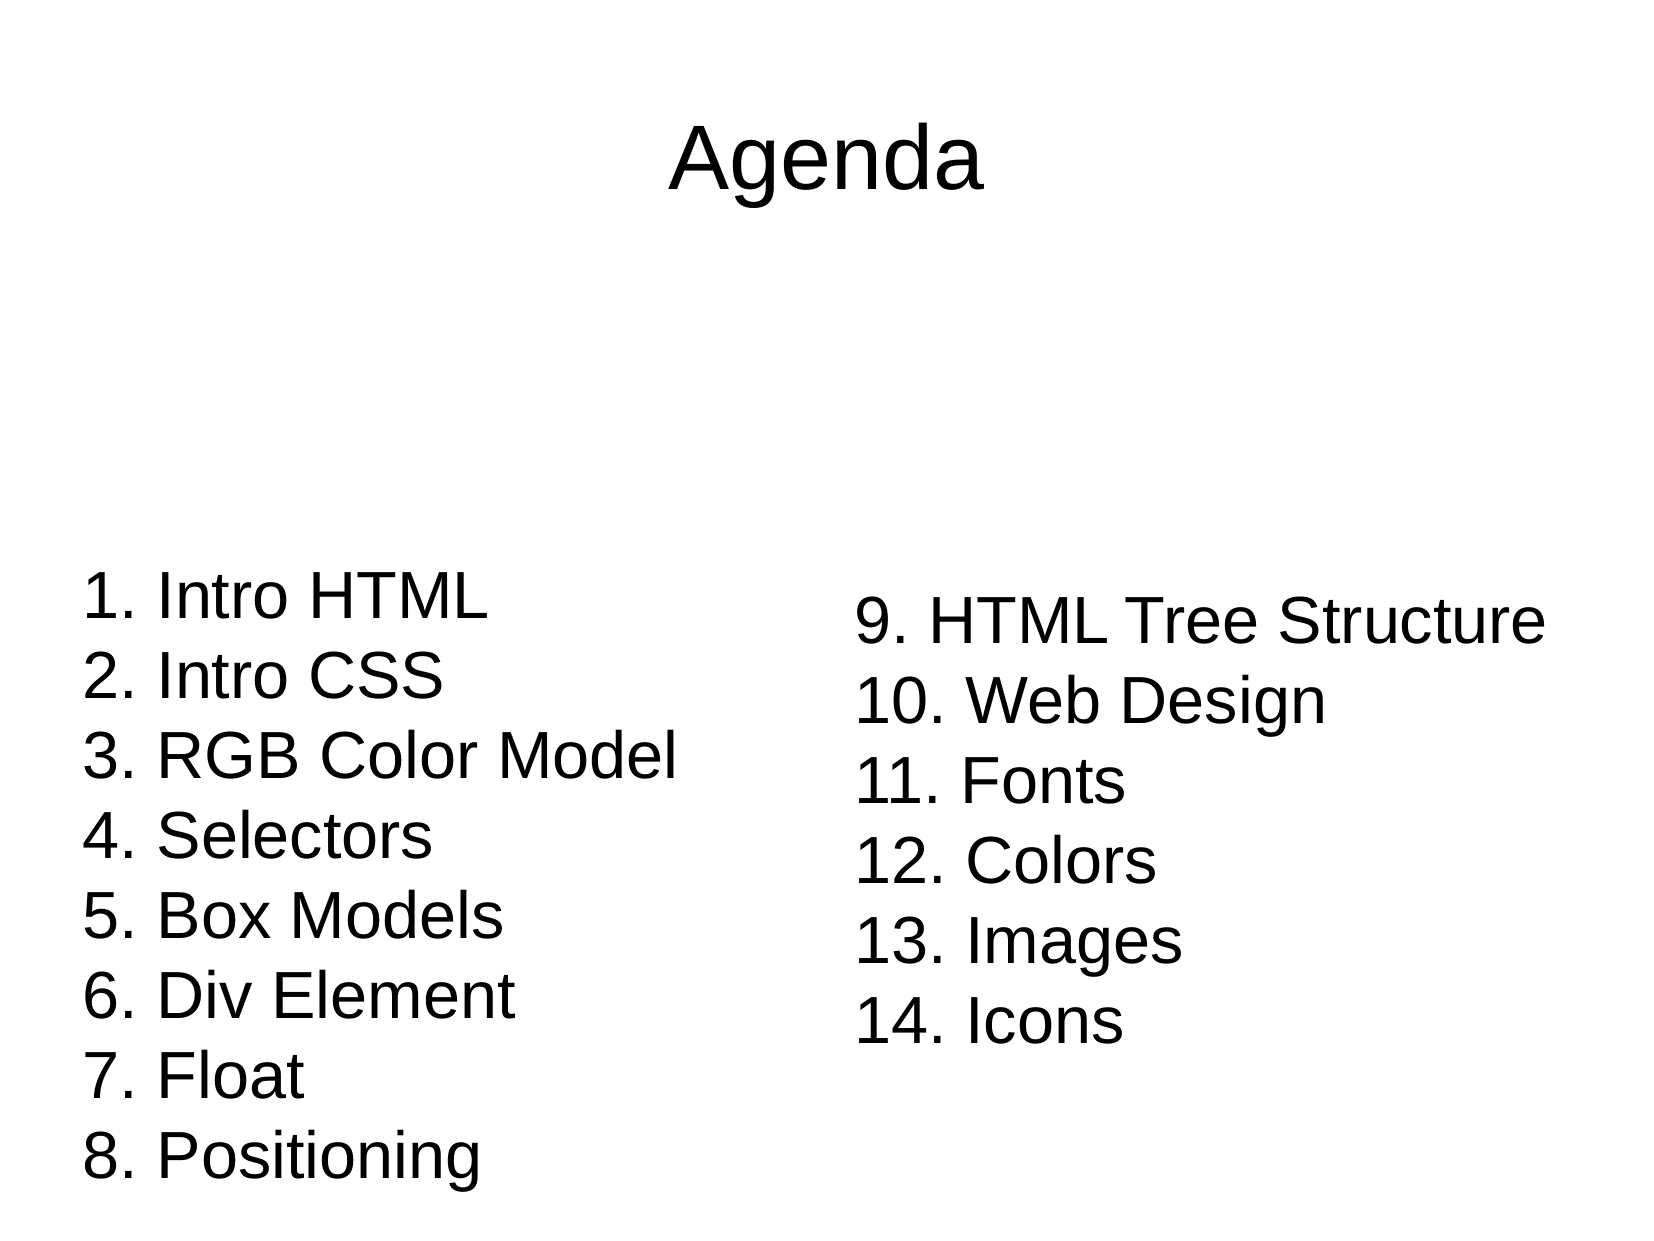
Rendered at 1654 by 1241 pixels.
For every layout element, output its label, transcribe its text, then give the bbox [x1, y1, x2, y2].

text_box 1. Intro HTML 2. Intro CSS 3. RGB Color Model 4. Selectors 5. Box Models 6. Div Element 7. Float 8. Positioning [82, 569, 810, 1174]
text_box 9. HTML Tree Structure 10. Web Design 11. Fonts 12. Colors 13. Images 14. Icons [840, 569, 1566, 1034]
text_box Agenda [82, 49, 1571, 257]
